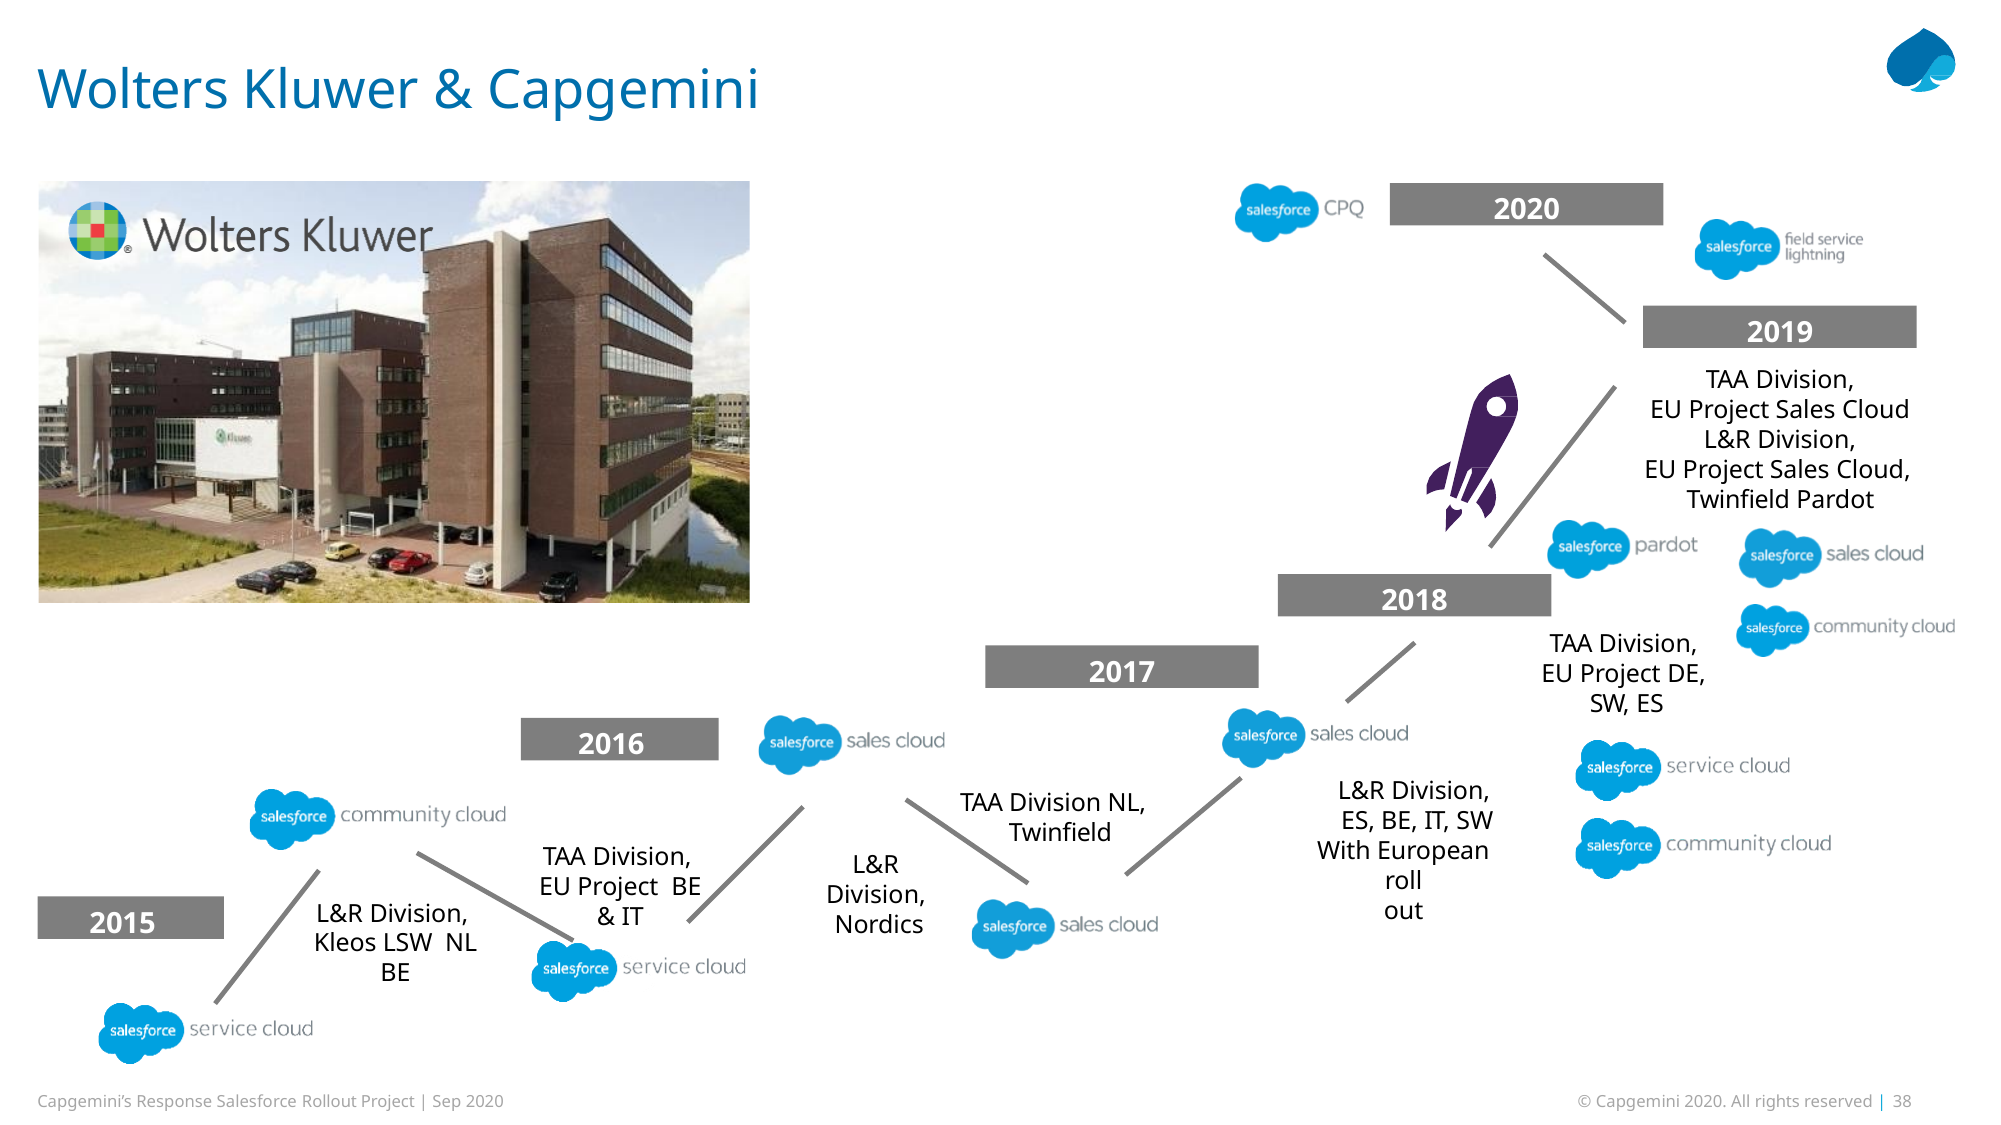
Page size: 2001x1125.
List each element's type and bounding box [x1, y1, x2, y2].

text_box [1736, 604, 1955, 657]
text_box [1450, 374, 1518, 503]
text_box [822, 846, 935, 939]
text_box [1575, 818, 1831, 879]
text_box [1234, 182, 1365, 243]
text_box [1426, 461, 1451, 495]
footer [35, 1088, 548, 1125]
text_box [758, 715, 945, 776]
text_box [905, 777, 1242, 884]
text_box [1277, 520, 1701, 617]
text_box [1694, 219, 1864, 280]
text_box [1643, 305, 1917, 348]
text_box [1476, 478, 1497, 519]
text_box [1489, 386, 1616, 548]
text_box [1575, 740, 1790, 801]
text_box [1532, 625, 1720, 718]
text_box [1346, 642, 1415, 702]
text_box [1630, 361, 1930, 514]
title [35, 52, 814, 243]
slide_number [1575, 1088, 1958, 1125]
text_box [309, 894, 480, 987]
text_box [416, 806, 804, 1002]
text_box [1297, 772, 1536, 925]
text_box [98, 870, 319, 1064]
text_box [249, 789, 506, 850]
text_box [37, 896, 224, 939]
text_box [1445, 504, 1462, 532]
text_box [1222, 708, 1408, 769]
text_box [1544, 254, 1626, 323]
text_box [985, 645, 1259, 688]
text_box [1738, 528, 1924, 589]
text_box [971, 899, 1158, 960]
text_box [38, 174, 750, 603]
text_box [1389, 183, 1664, 226]
text_box [520, 717, 719, 761]
